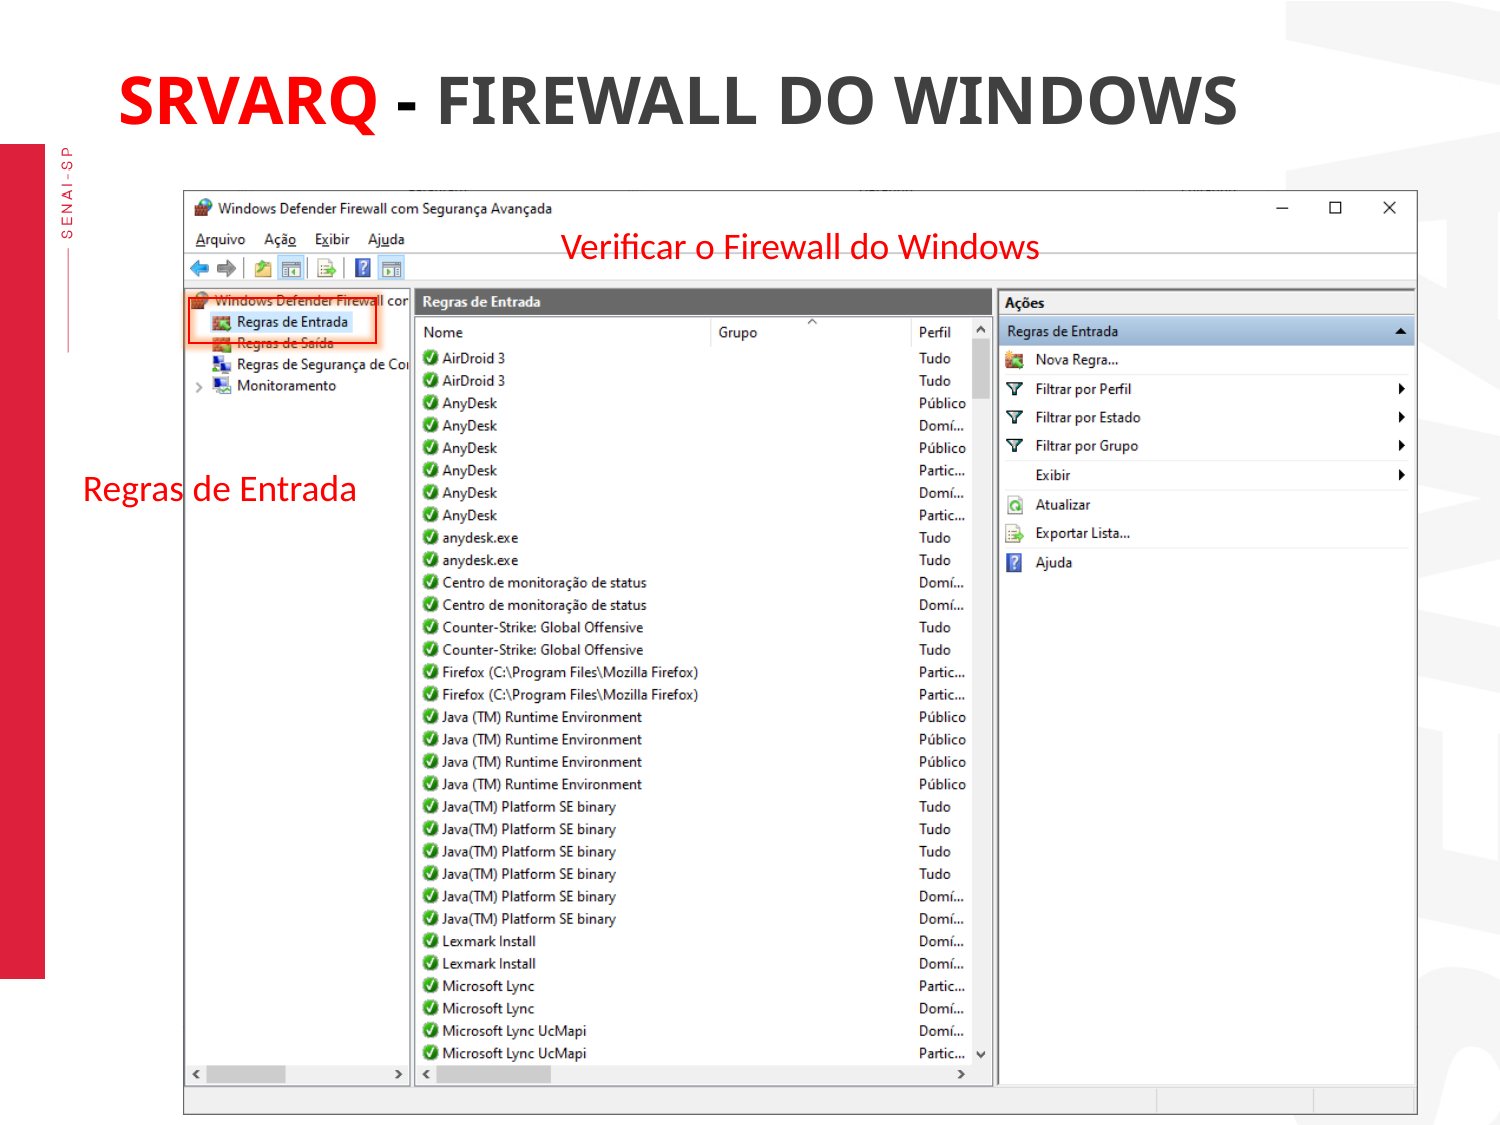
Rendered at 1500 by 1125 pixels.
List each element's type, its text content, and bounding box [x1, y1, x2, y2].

list SRVARQ - FIREWALL DO WINDOWS [103, 59, 1280, 153]
picture [0, 0, 1500, 1125]
text_box Regras de Entrada [46, 456, 183, 517]
